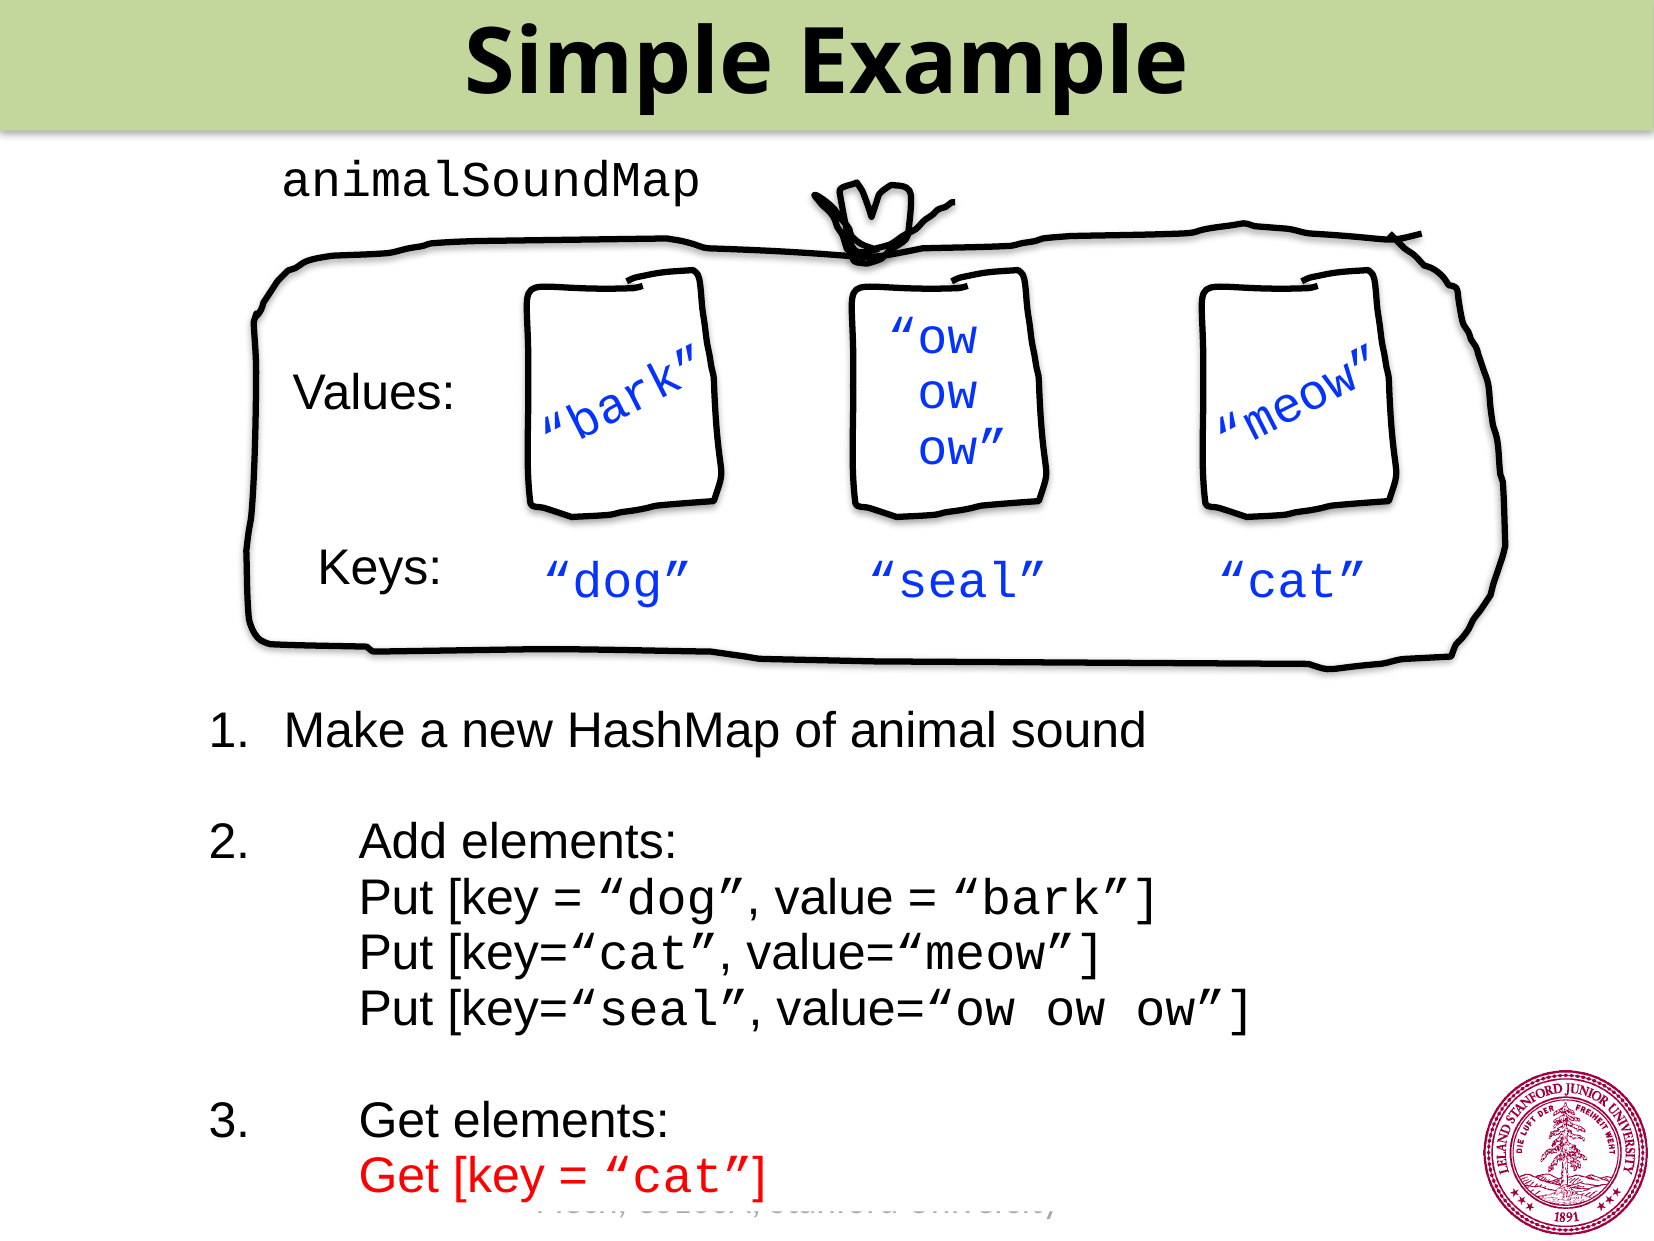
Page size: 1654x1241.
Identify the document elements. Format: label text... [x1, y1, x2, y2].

picture [1483, 1070, 1648, 1235]
text_box Simple Example [0, 0, 1654, 134]
text_box [813, 181, 956, 265]
text_box animalSoundMap [266, 144, 716, 216]
text_box [245, 222, 1507, 670]
text_box Make a new HashMap of animal sound 2. Add elements: Put [key = “dog”, value = “bark”] Put [key=“cat”, value=“meow”] Put [key=“seal”, value=“ow ow ow”] 3. Get elements: Get [key = “cat”] [193, 695, 1270, 1212]
